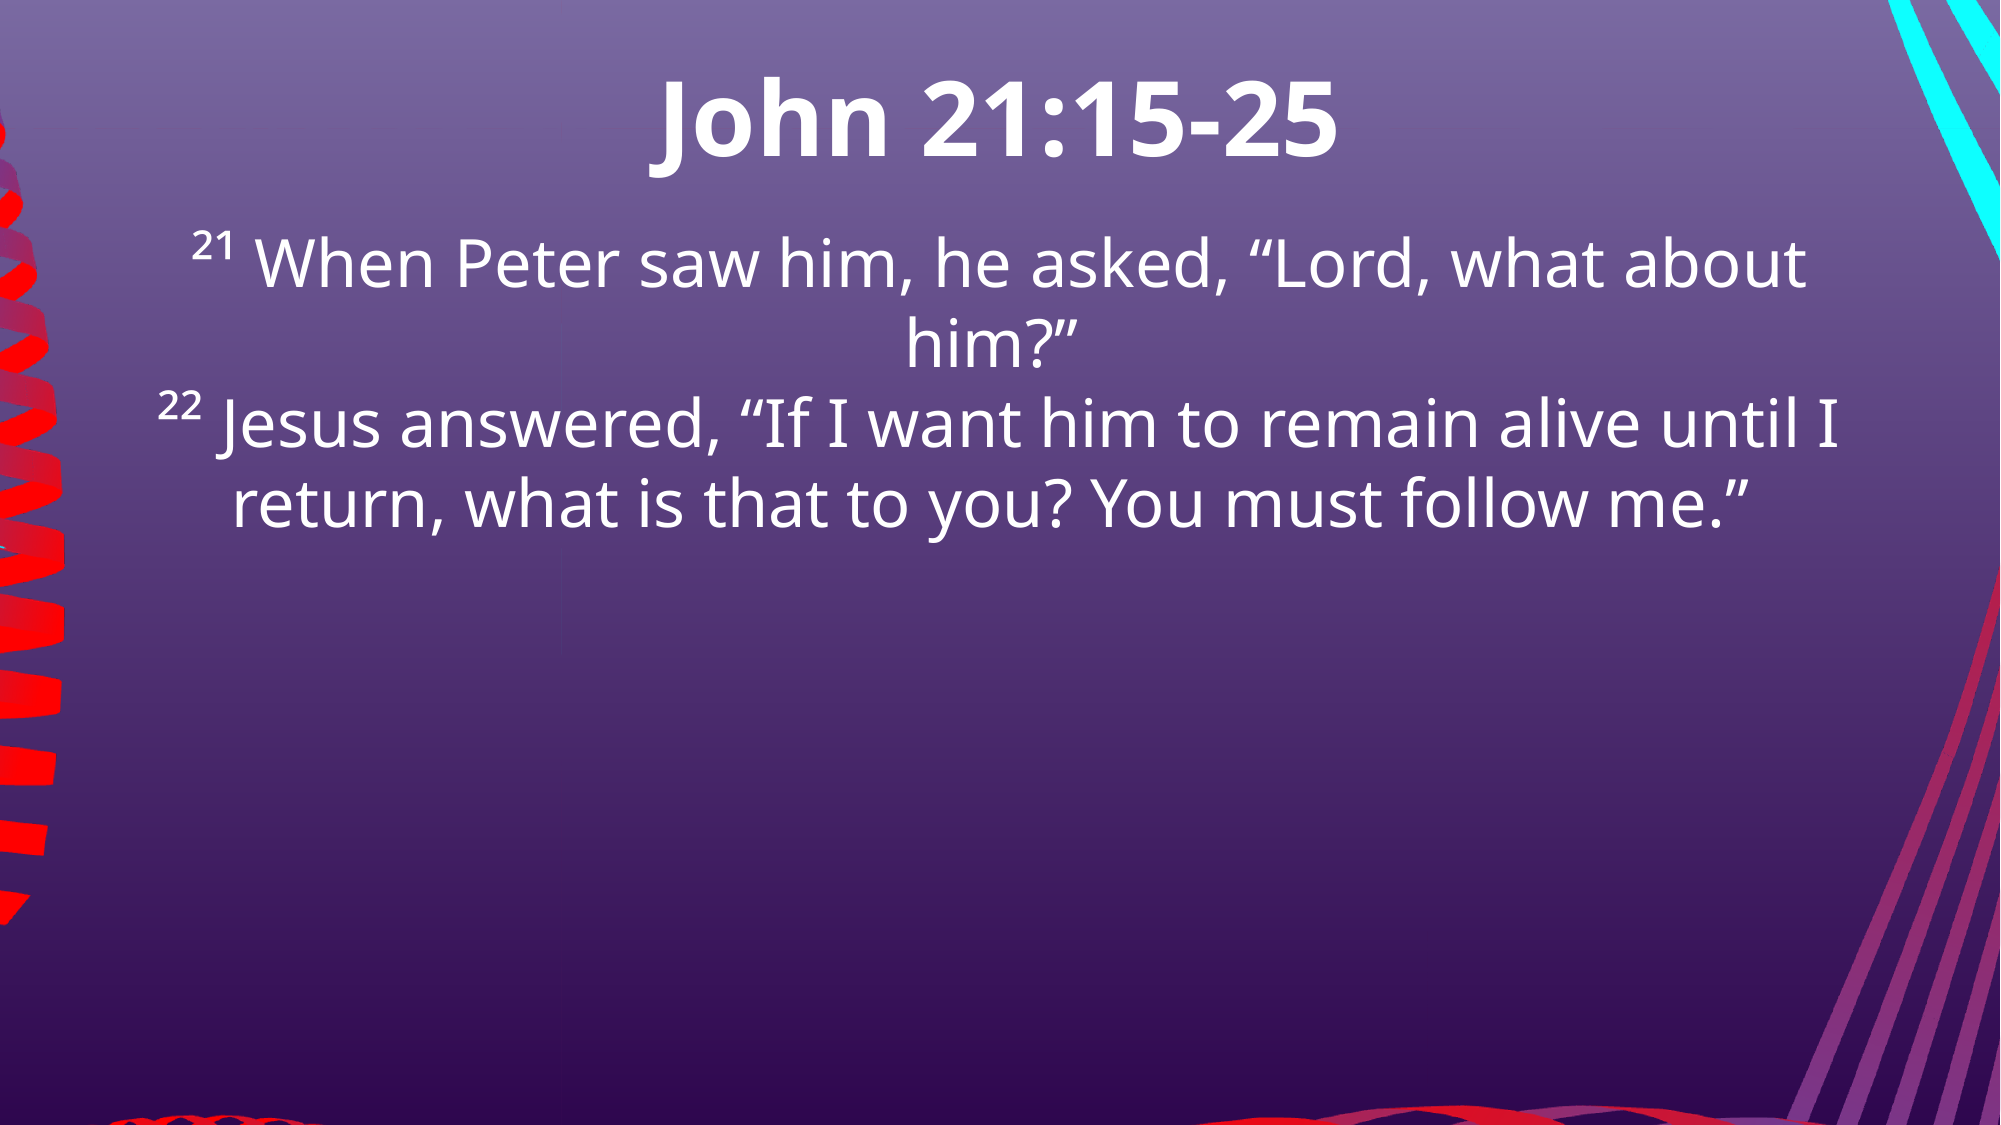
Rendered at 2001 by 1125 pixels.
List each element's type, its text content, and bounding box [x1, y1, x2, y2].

text_box ²¹ When Peter saw him, he asked, “Lord, what about him?” ²² Jesus answered, “If I want him to remain alive until I return, what is that to you? You must follow me.” [99, 213, 1900, 549]
picture [0, 0, 2001, 1125]
text_box John 21:15-25 [99, 44, 1900, 185]
